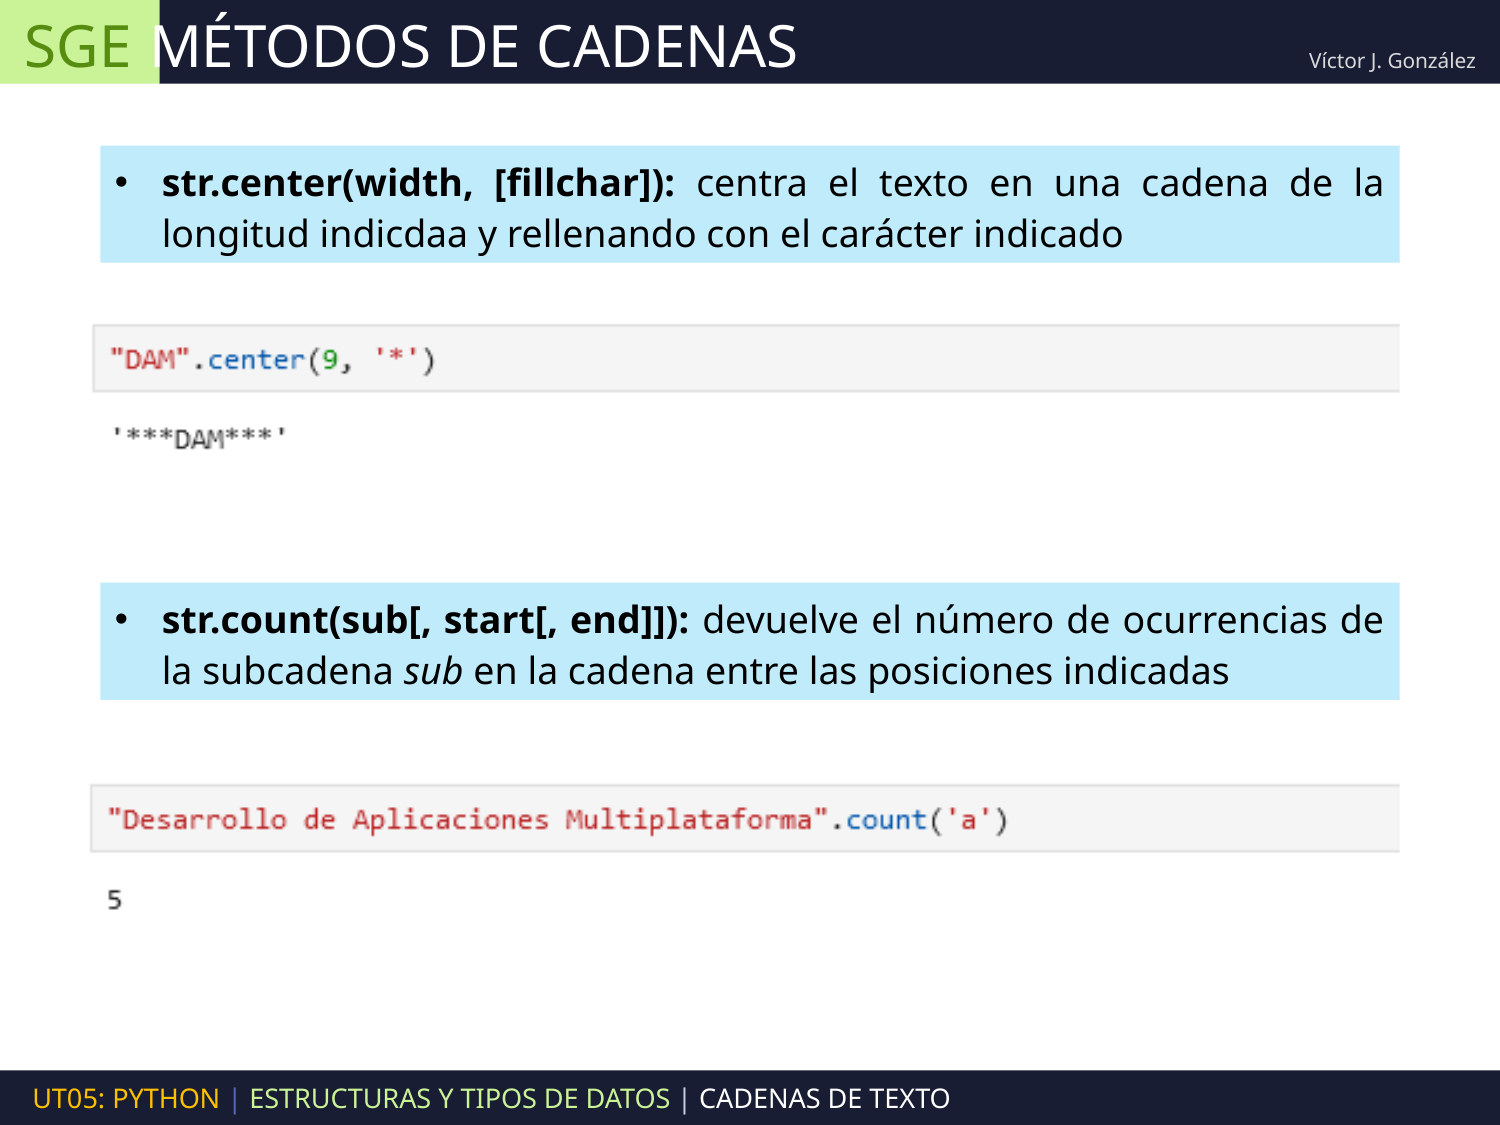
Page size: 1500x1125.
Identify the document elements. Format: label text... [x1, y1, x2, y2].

text_box SGE [10, 1, 147, 86]
text_box str.center(width, [fillchar]): centra el texto en una cadena de la longitud indicdaa y rellenando con el carácter indicado [100, 145, 1400, 263]
picture [79, 305, 1400, 480]
text_box [161, 0, 1500, 86]
text_box UT05: PYTHON | ESTRUCTURAS Y TIPOS DE DATOS | CADENAS DE TEXTO [17, 1073, 1500, 1122]
text_box [0, 1068, 1500, 1125]
text_box MÉTODOS DE CADENAS [147, 1, 814, 86]
text_box str.count(sub[, start[, end]]): devuelve el número de ocurrencias de la subcadena sub en la cadena entre las posiciones indicadas [100, 582, 1400, 700]
picture [79, 772, 1400, 931]
text_box Víctor J. González [1294, 40, 1491, 80]
text_box [0, 0, 161, 86]
